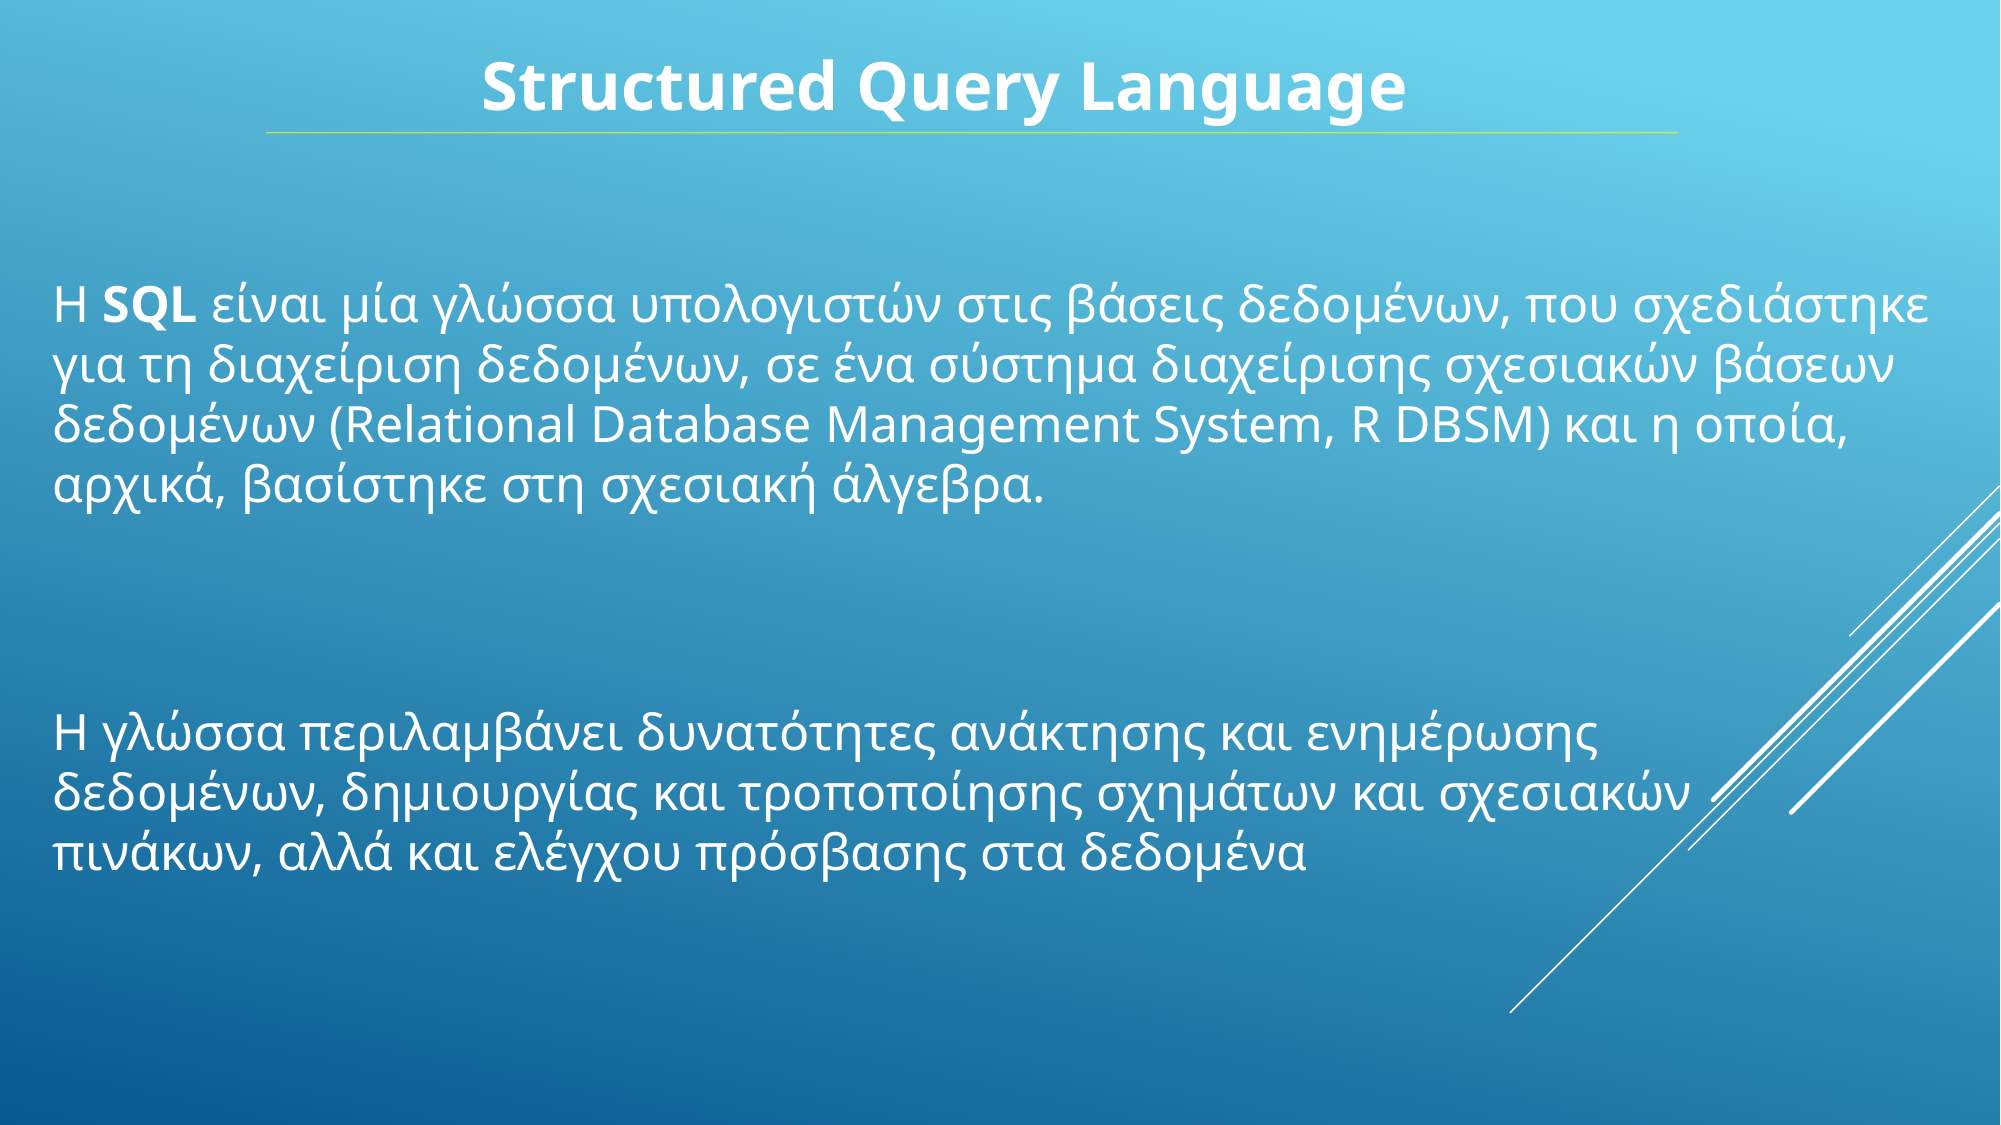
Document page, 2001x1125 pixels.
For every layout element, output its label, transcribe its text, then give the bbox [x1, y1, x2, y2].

text_box Η γλώσσα περιλαμβάνει δυνατότητες ανάκτησης και ενημέρωσης δεδομένων, δημιουργίας και τροποποίησης σχημάτων και σχεσιακών πινάκων, αλλά και ελέγχου πρόσβασης στα δεδομένα [37, 693, 1788, 889]
text_box Structured Query Language [449, 36, 1494, 131]
text_box H SQL είναι μία γλώσσα υπολογιστών στις βάσεις δεδομένων, που σχεδιάστηκε για τη διαχείριση δεδομένων, σε ένα σύστημα διαχείρισης σχεσιακών βάσεων δεδομένων (Relational Database Management System, R DBSM) και η οποία, αρχικά, βασίστηκε στη σχεσιακή άλγεβρα. [37, 264, 2000, 520]
